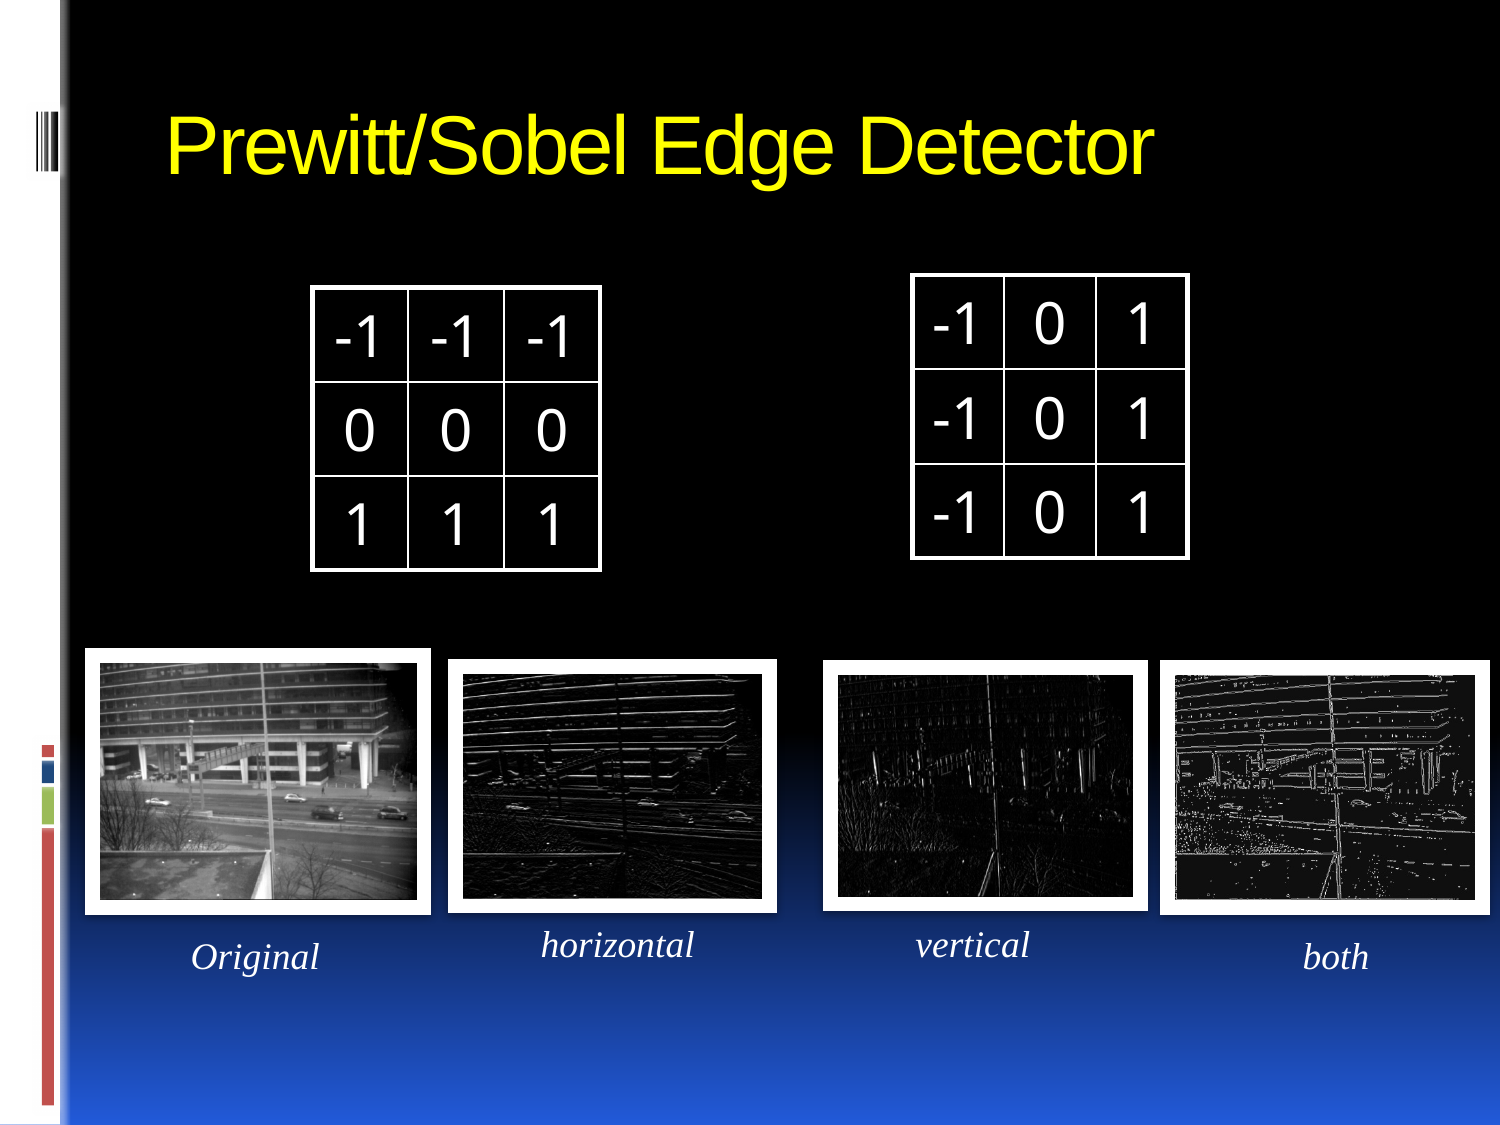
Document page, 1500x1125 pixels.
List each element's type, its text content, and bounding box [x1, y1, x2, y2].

text_box Original [175, 924, 335, 985]
text_box both [1287, 924, 1385, 985]
table_cell 1 [315, 477, 407, 568]
picture [461, 673, 763, 899]
table_cell -1 [915, 465, 1003, 556]
table_header -1 [915, 277, 1003, 368]
picture [1174, 674, 1476, 901]
table_cell 0 [1005, 370, 1095, 463]
table_header -1 [505, 290, 598, 381]
title Prewitt/Sobel Edge Detector [150, 83, 1425, 234]
table_cell 1 [1097, 465, 1185, 556]
table_cell 1 [1097, 370, 1185, 463]
table_cell 0 [1005, 465, 1095, 556]
table_cell -1 [915, 370, 1003, 463]
table_cell 0 [315, 383, 407, 475]
text_box horizontal [525, 912, 710, 973]
table_cell 0 [505, 383, 598, 475]
table_cell 1 [505, 477, 598, 568]
table_header -1 [409, 290, 503, 381]
table_cell 1 [409, 477, 503, 568]
picture [837, 674, 1134, 898]
table_header -1 [315, 290, 407, 381]
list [99, 661, 417, 901]
text_box vertical [900, 912, 1046, 973]
table_header 1 [1097, 277, 1185, 368]
table_cell 0 [409, 383, 503, 475]
table_header 0 [1005, 277, 1095, 368]
